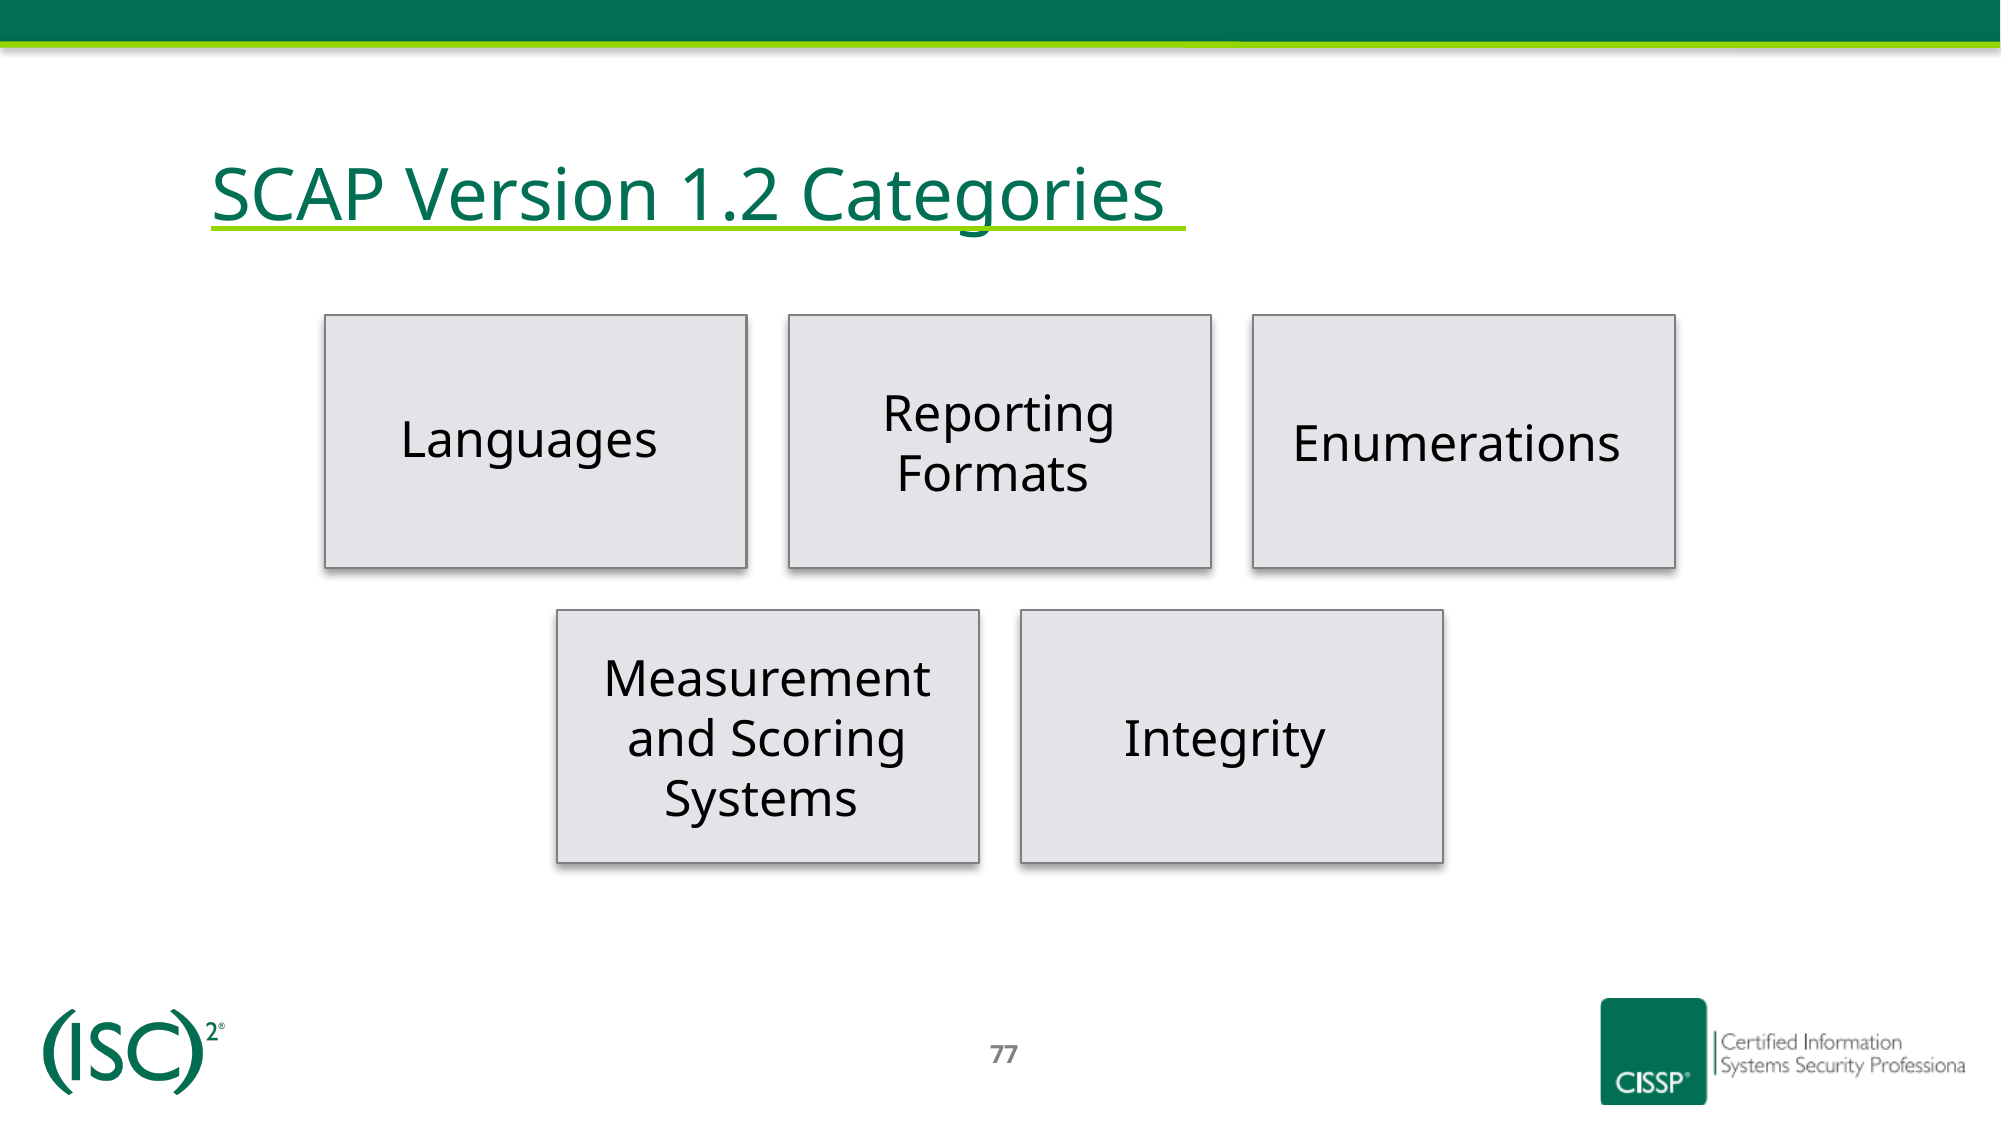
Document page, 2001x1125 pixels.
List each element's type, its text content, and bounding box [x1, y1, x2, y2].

picture [40, 1005, 228, 1099]
title SCAP Version 1.2 Categories [196, 91, 1970, 280]
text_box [324, 314, 1675, 864]
